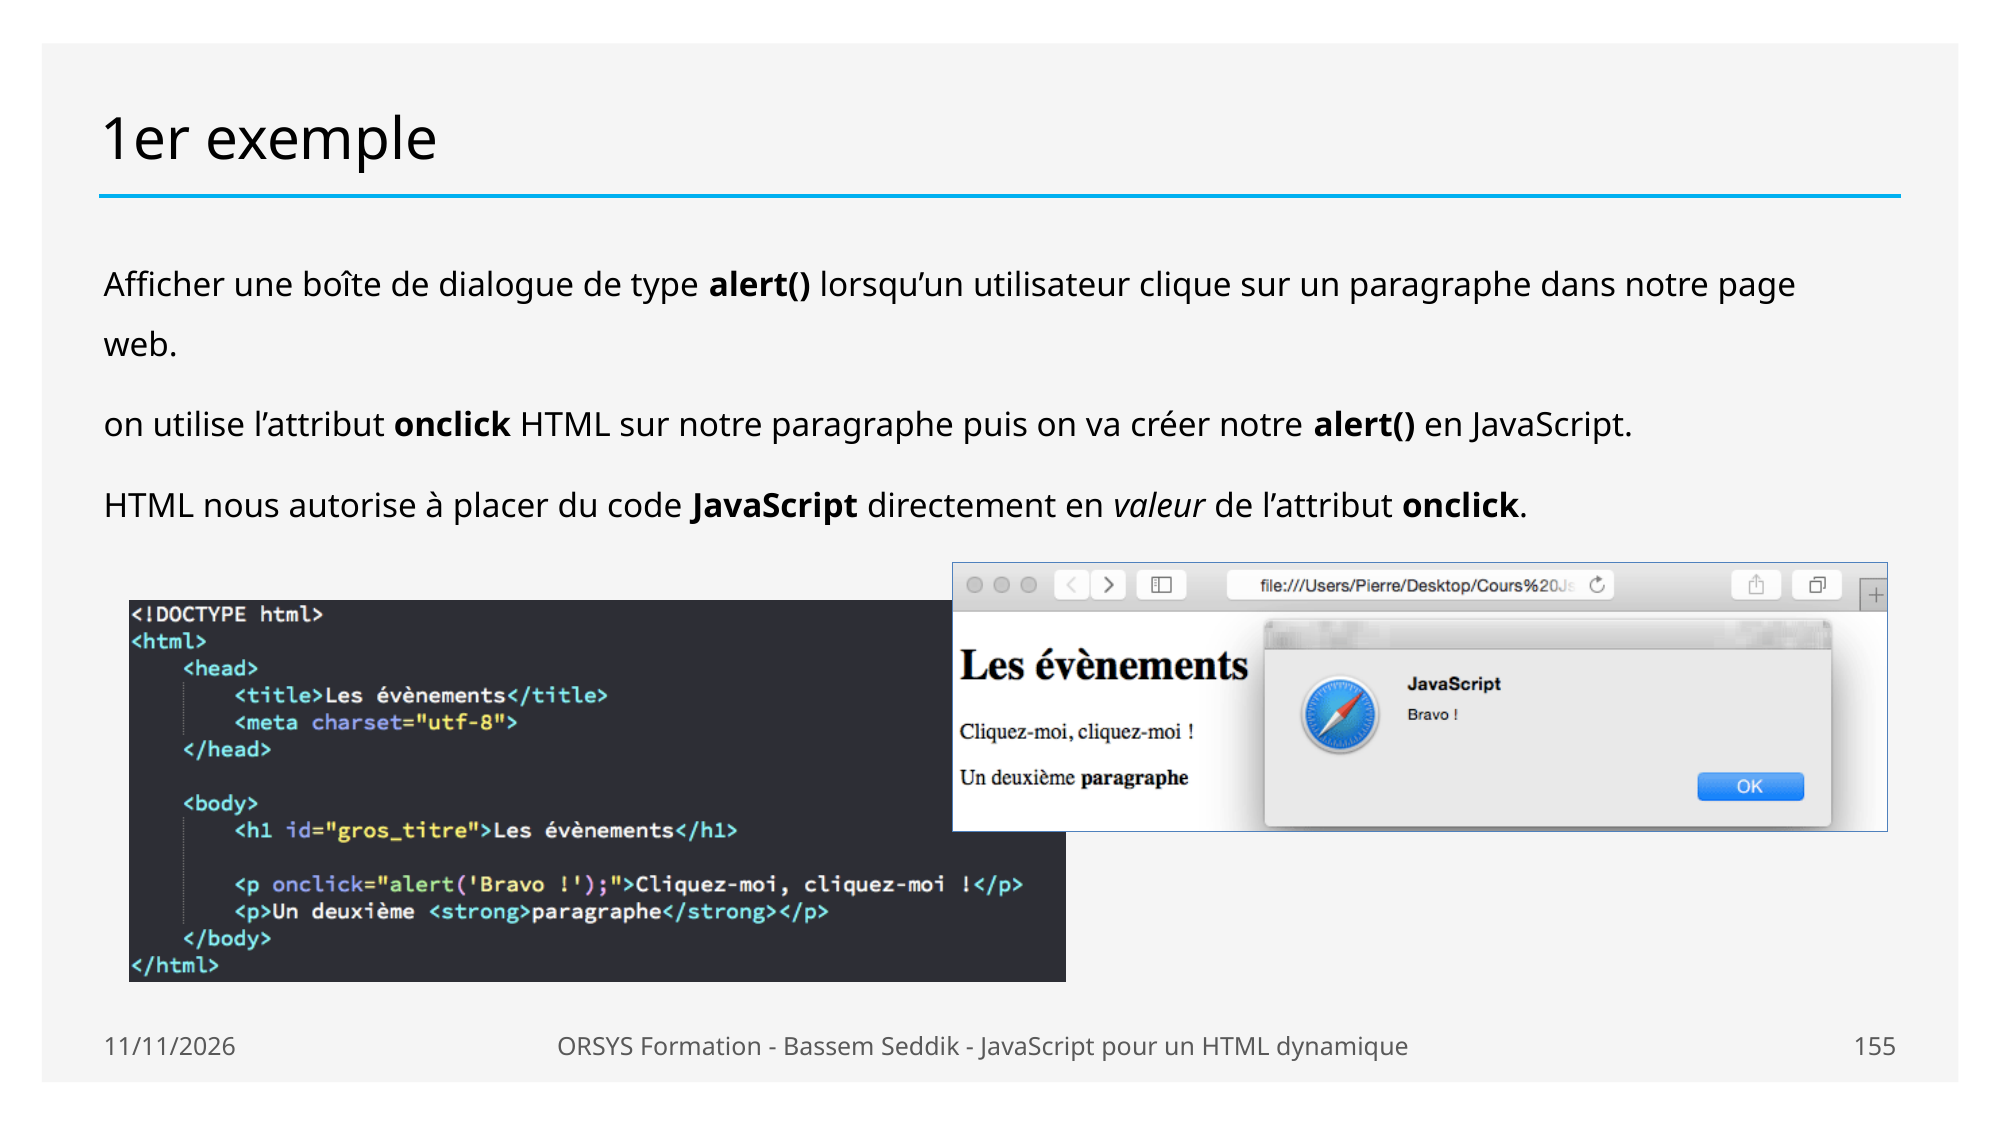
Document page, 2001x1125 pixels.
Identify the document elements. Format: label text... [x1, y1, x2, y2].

slide_number 155 [1626, 1017, 1912, 1078]
footer ORSYS Formation - Bassem Seddik - JavaScript pour un HTML dynamique [340, 1017, 1626, 1078]
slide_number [88, 1017, 340, 1078]
title 1er exemple [85, 73, 1888, 179]
list Afficher une boîte de dialogue de type alert() lorsqu’un utilisateur clique sur un paragraphe dans notre page web. on utilise l’attribut onclick HTML sur notre paragraphe puis on va créer notre alert() en JavaScript. HTML nous autorise à placer du code JavaScript directement en valeur de l’attribut onclick. [88, 235, 1891, 982]
picture [129, 562, 1888, 982]
